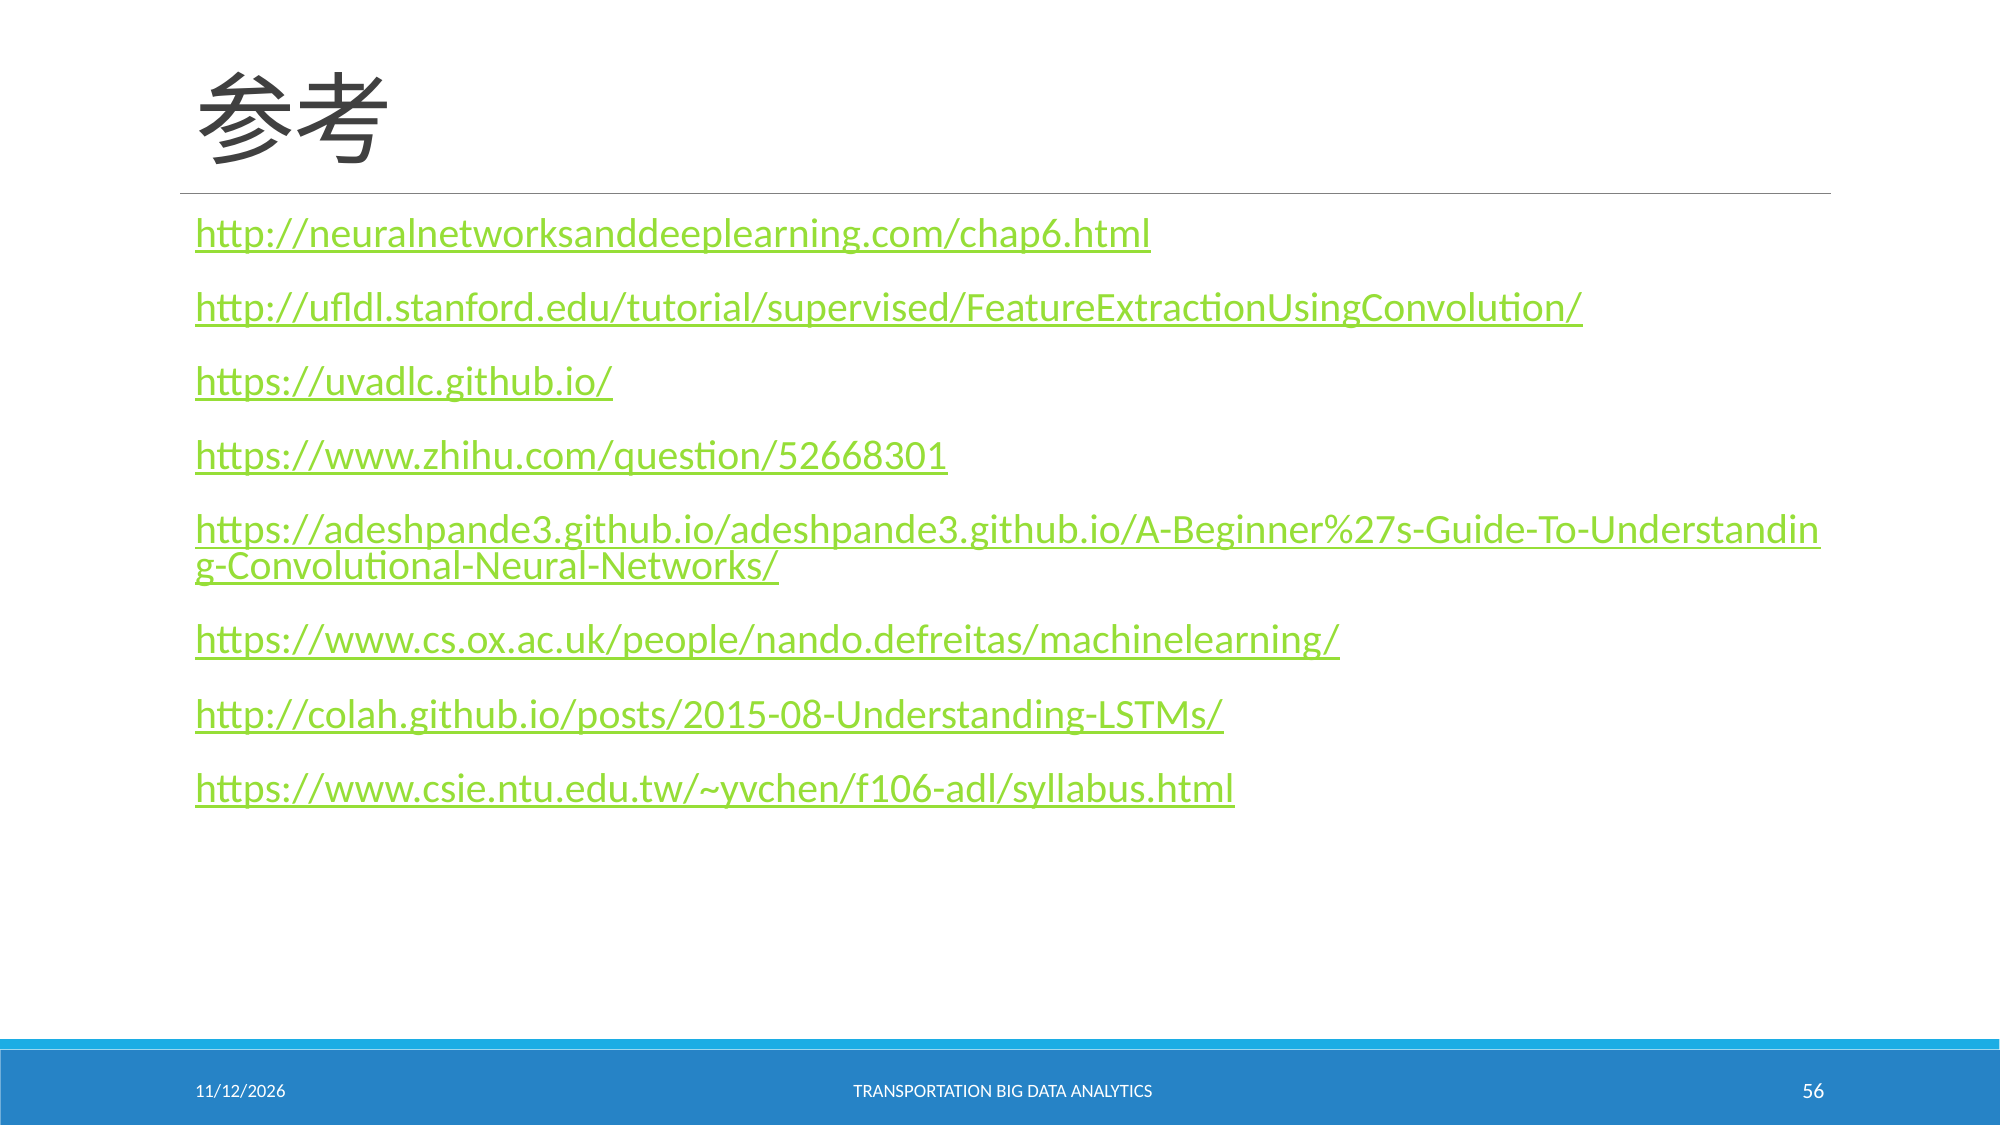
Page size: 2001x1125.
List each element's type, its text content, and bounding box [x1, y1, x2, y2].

list http://neuralnetworksanddeeplearning.com/chap6.html http://ufldl.stanford.edu/tutorial/supervised/FeatureExtractionUsingConvolution/ https://uvadlc.github.io/ https://www.zhihu.com/question/52668301 https://adeshpande3.github.io/adeshpande3.github.io/A-Beginner%27s-Guide-To-Understanding-Convolutional-Neural-Networks/ https://www.cs.ox.ac.uk/people/nando.defreitas/machinelearning/ http://colah.github.io/posts/2015-08-Understanding-LSTMs/ https://www.csie.ntu.edu.tw/~yvchen/f106-adl/syllabus.html [180, 203, 1830, 1034]
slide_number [180, 1059, 586, 1120]
slide_number 56 [1624, 1059, 1840, 1120]
footer Transportation Big Data Analytics [609, 1059, 1401, 1120]
title 参考 [180, 20, 1830, 185]
